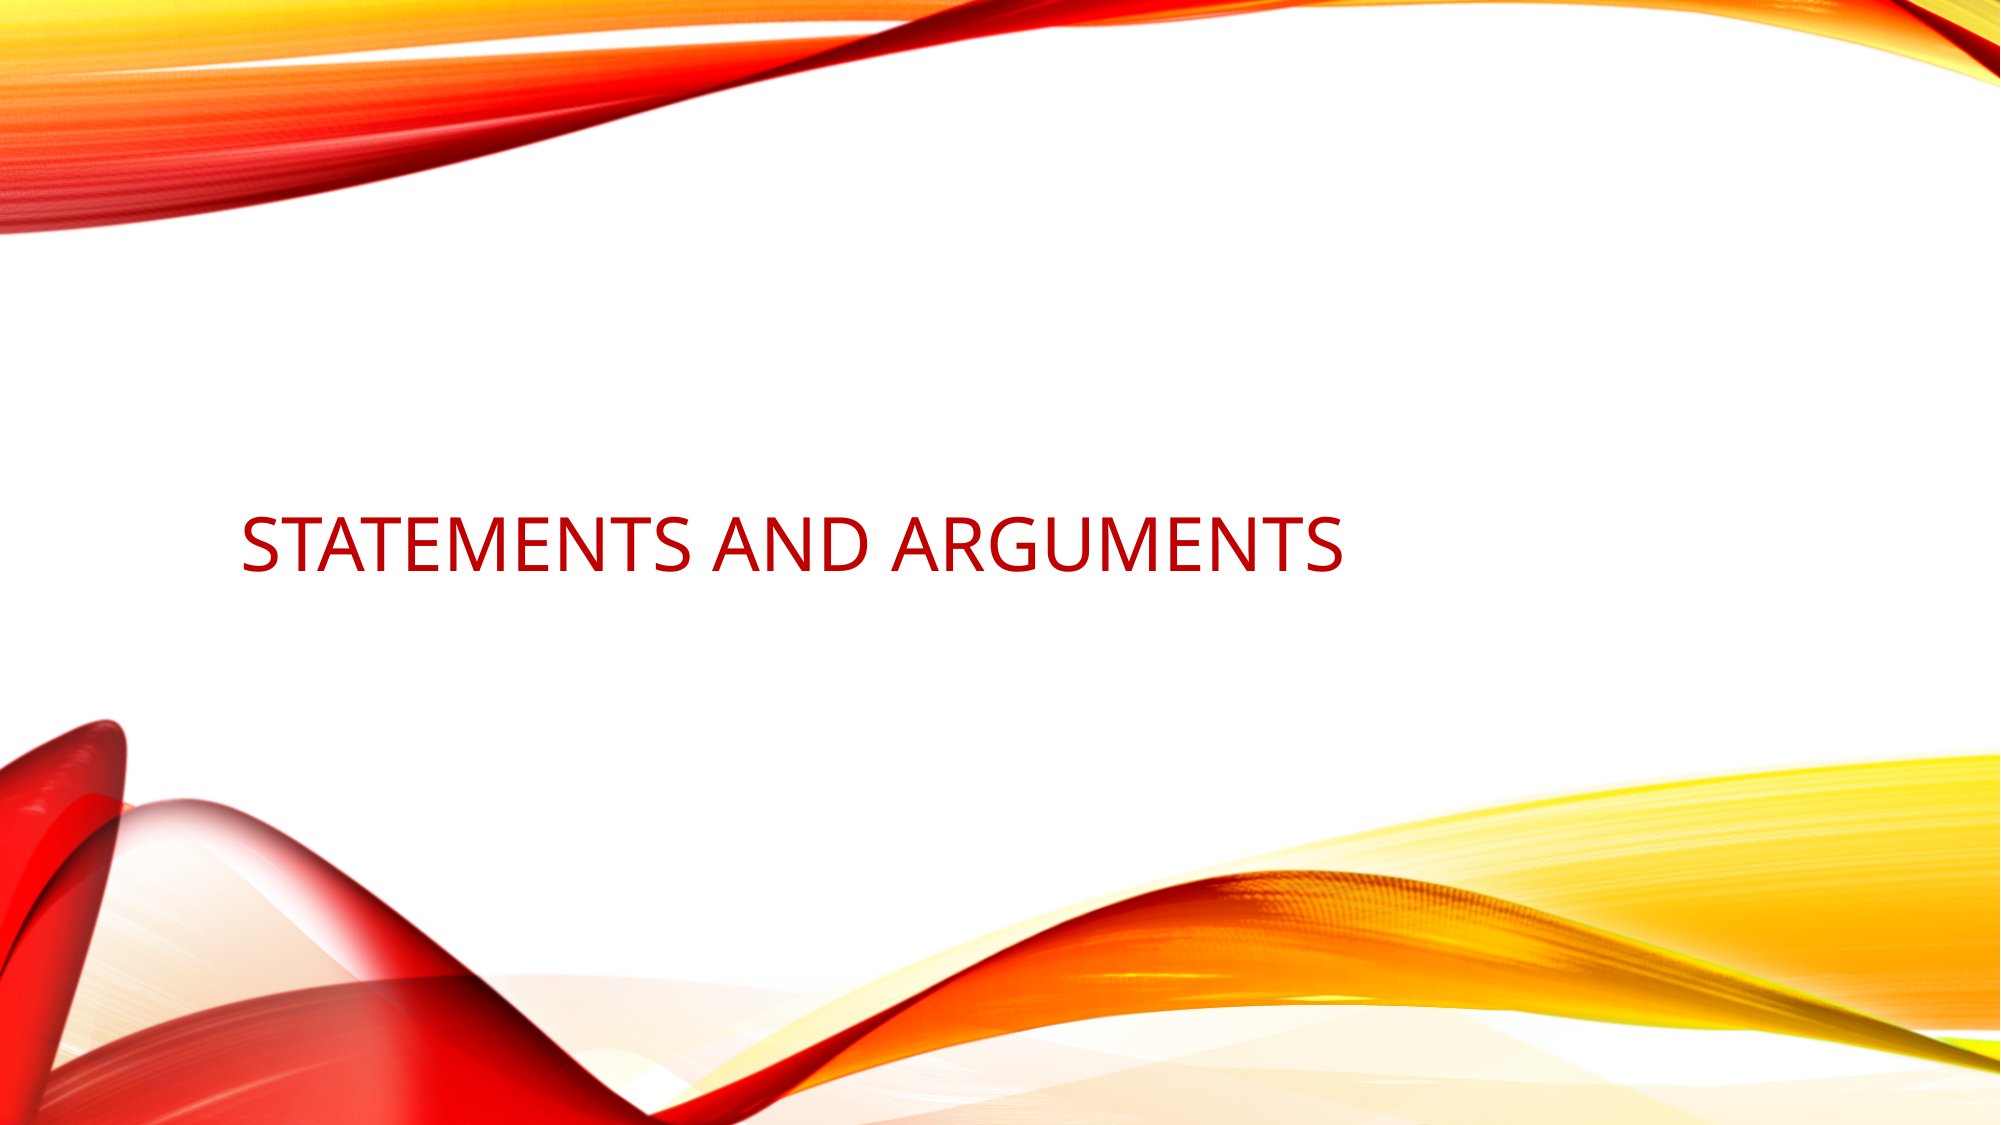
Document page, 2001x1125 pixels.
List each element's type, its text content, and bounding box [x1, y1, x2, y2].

title STATEMENTS AND ARGUMENTS [225, 295, 1775, 596]
picture [0, 0, 2000, 237]
picture [0, 717, 2000, 1125]
